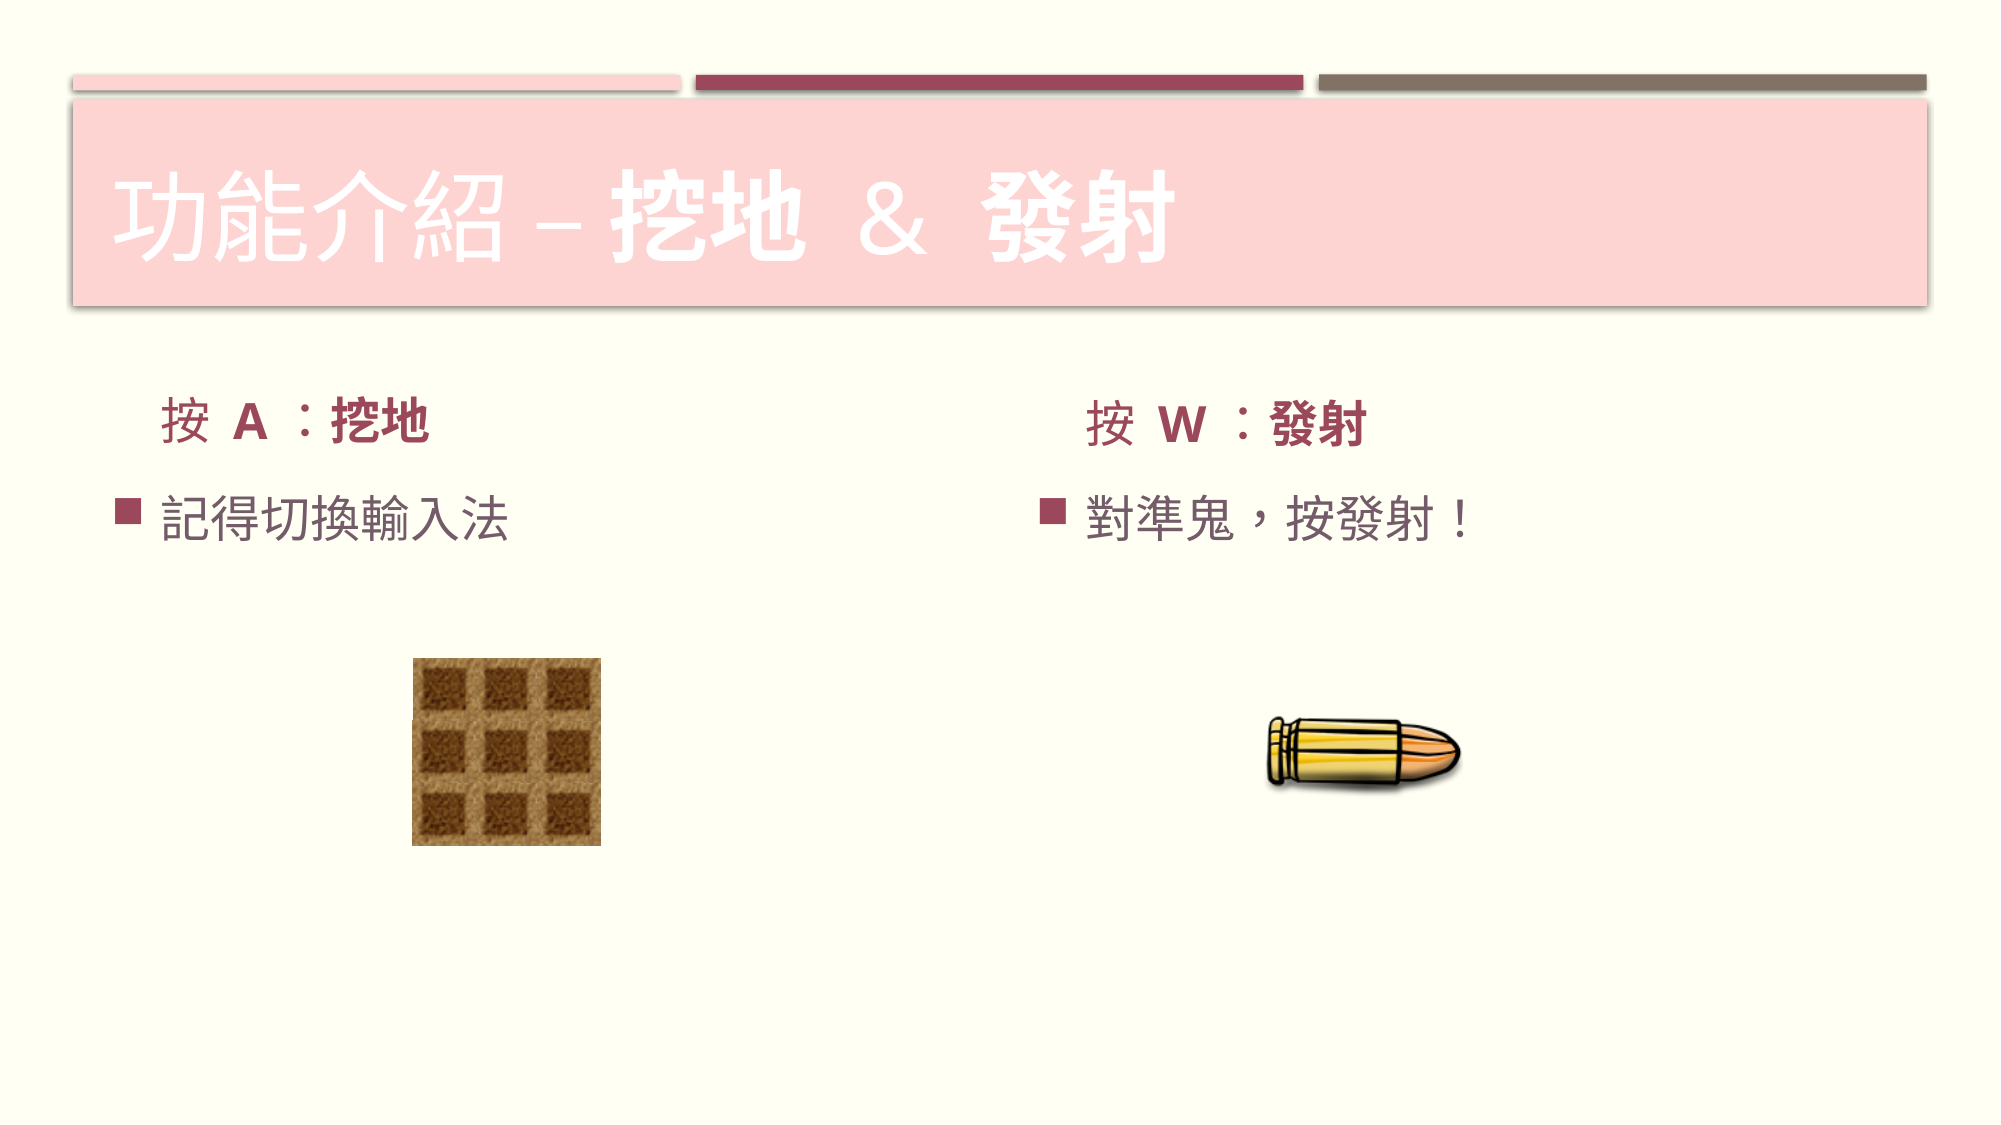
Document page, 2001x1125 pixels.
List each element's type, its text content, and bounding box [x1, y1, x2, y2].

picture [1252, 636, 1463, 847]
picture [412, 657, 601, 847]
list 對準鬼，按發射！ [1019, 479, 1905, 962]
list 按 A：挖地 [145, 369, 980, 458]
title 功能介紹 – 挖地 & 發射 [95, 119, 1905, 282]
list 記得切換輸入法 [95, 479, 980, 962]
list 按 W：發射 [1070, 369, 1905, 460]
